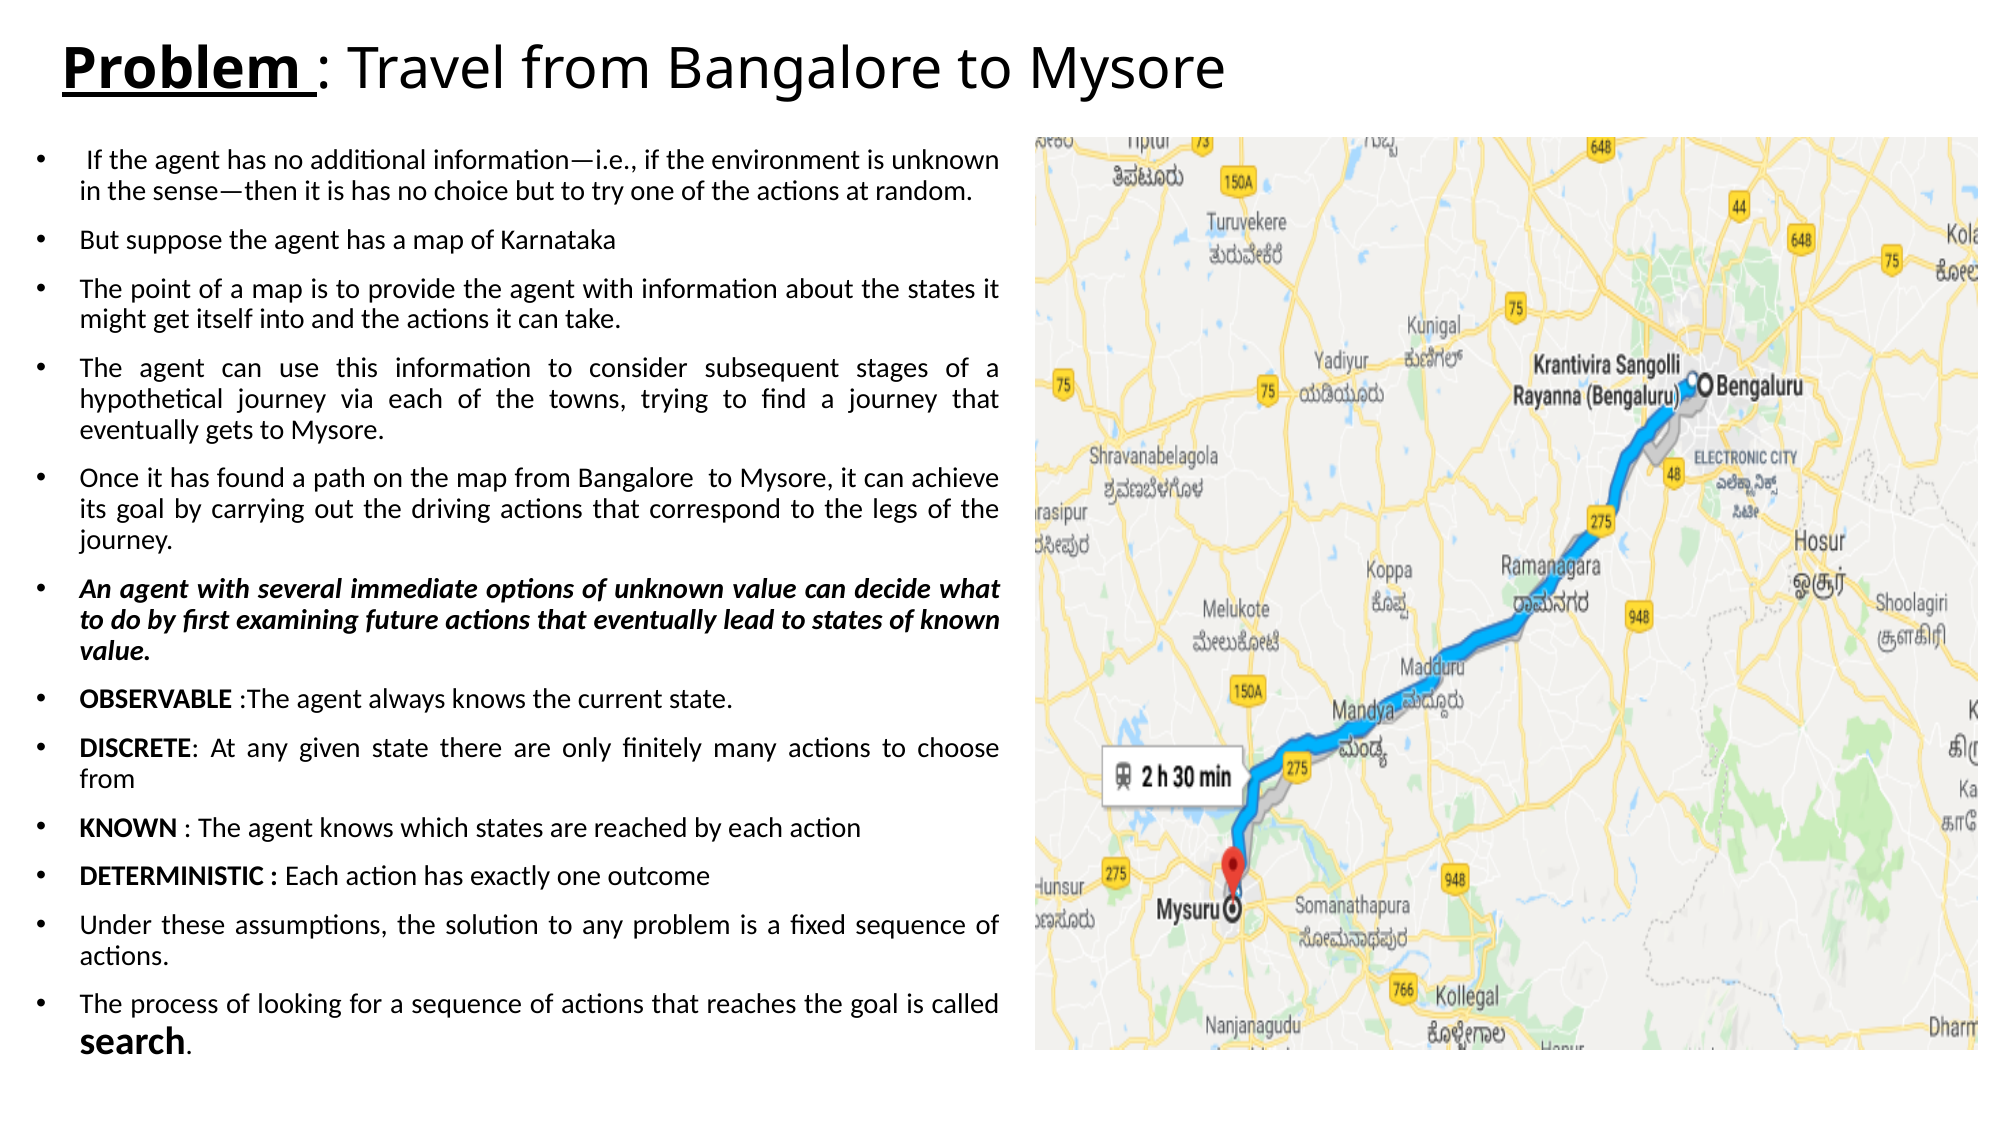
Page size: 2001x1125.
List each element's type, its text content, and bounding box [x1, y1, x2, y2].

picture [1035, 137, 1978, 1051]
list If the agent has no additional information—i.e., if the environment is unknown in the sense—then it is has no choice but to try one of the actions at random. But suppose the agent has a map of Karnataka The point of a map is to provide the agent with information about the states it might get itself into and the actions it can take. The agent can use this information to consider subsequent stages of a hypothetical journey via each of the towns, trying to ﬁnd a journey that eventually gets to Mysore. Once it has found a path on the map from Bangalore to Mysore, it can achieve its goal by carrying out the driving actions that correspond to the legs of the journey. An agent with several immediate options of unknown value can decide what to do by ﬁrst examining future actions that eventually lead to states of known value. OBSERVABLE :The agent always knows the current state. DISCRETE: At any given state there are only ﬁnitely many actions to choose from KNOWN : The agent knows which states are reached by each action DETERMINISTIC : Each action has exactly one outcome Under these assumptions, the solution to any problem is a ﬁxed sequence of actions. The process of looking for a sequence of actions that reaches the goal is called search. [21, 137, 1017, 1097]
title Problem : Travel from Bangalore to Mysore [46, 31, 1538, 109]
